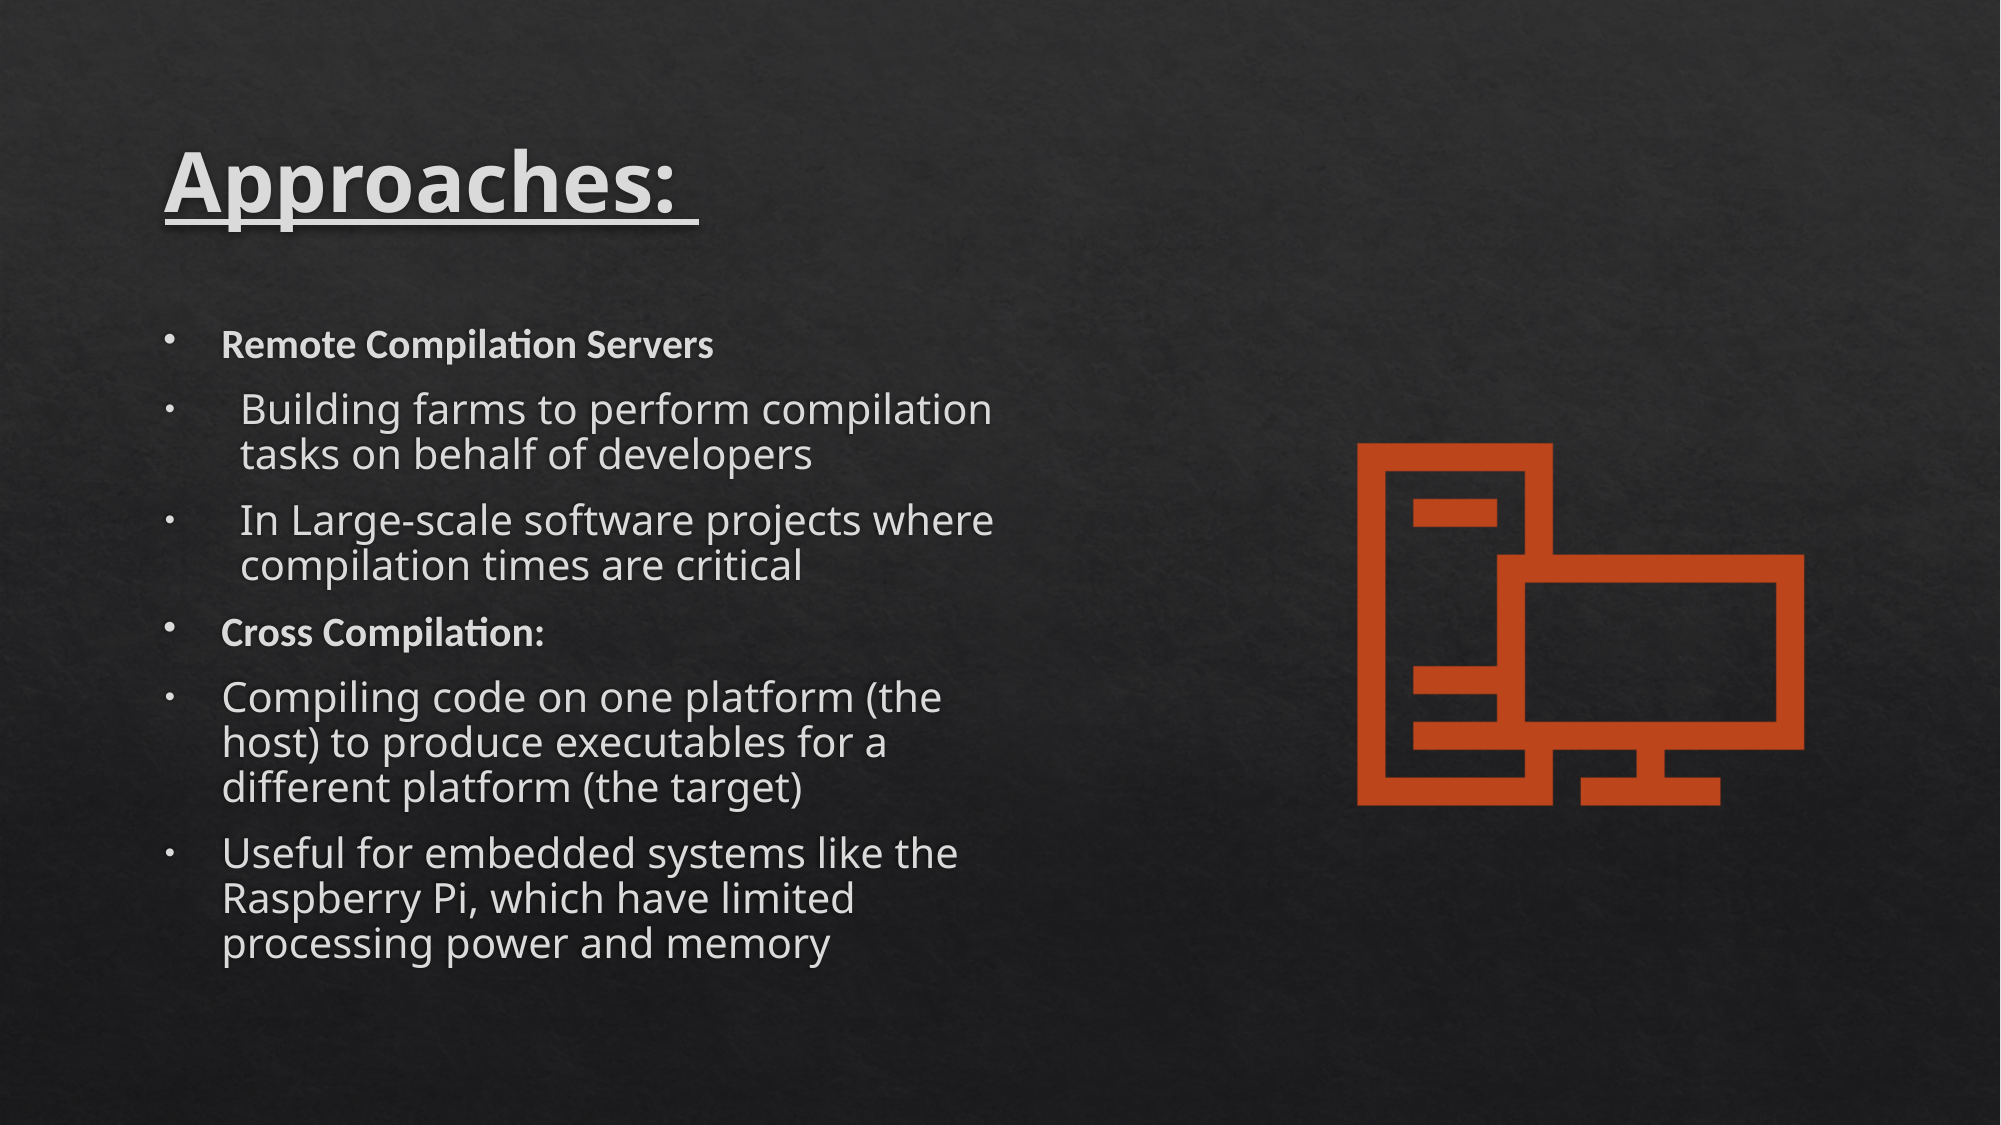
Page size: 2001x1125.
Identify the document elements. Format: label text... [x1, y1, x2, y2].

picture [1313, 371, 1849, 907]
list Remote Compilation Servers Building farms to perform compilation tasks on behalf of developers In Large-scale software projects where compilation times are critical Cross Compilation: Compiling code on one platform (the host) to produce executables for a different platform (the target) Useful for embedded systems like the Raspberry Pi, which have limited processing power and memory [149, 239, 1060, 1125]
title Approaches: [149, 99, 1849, 260]
